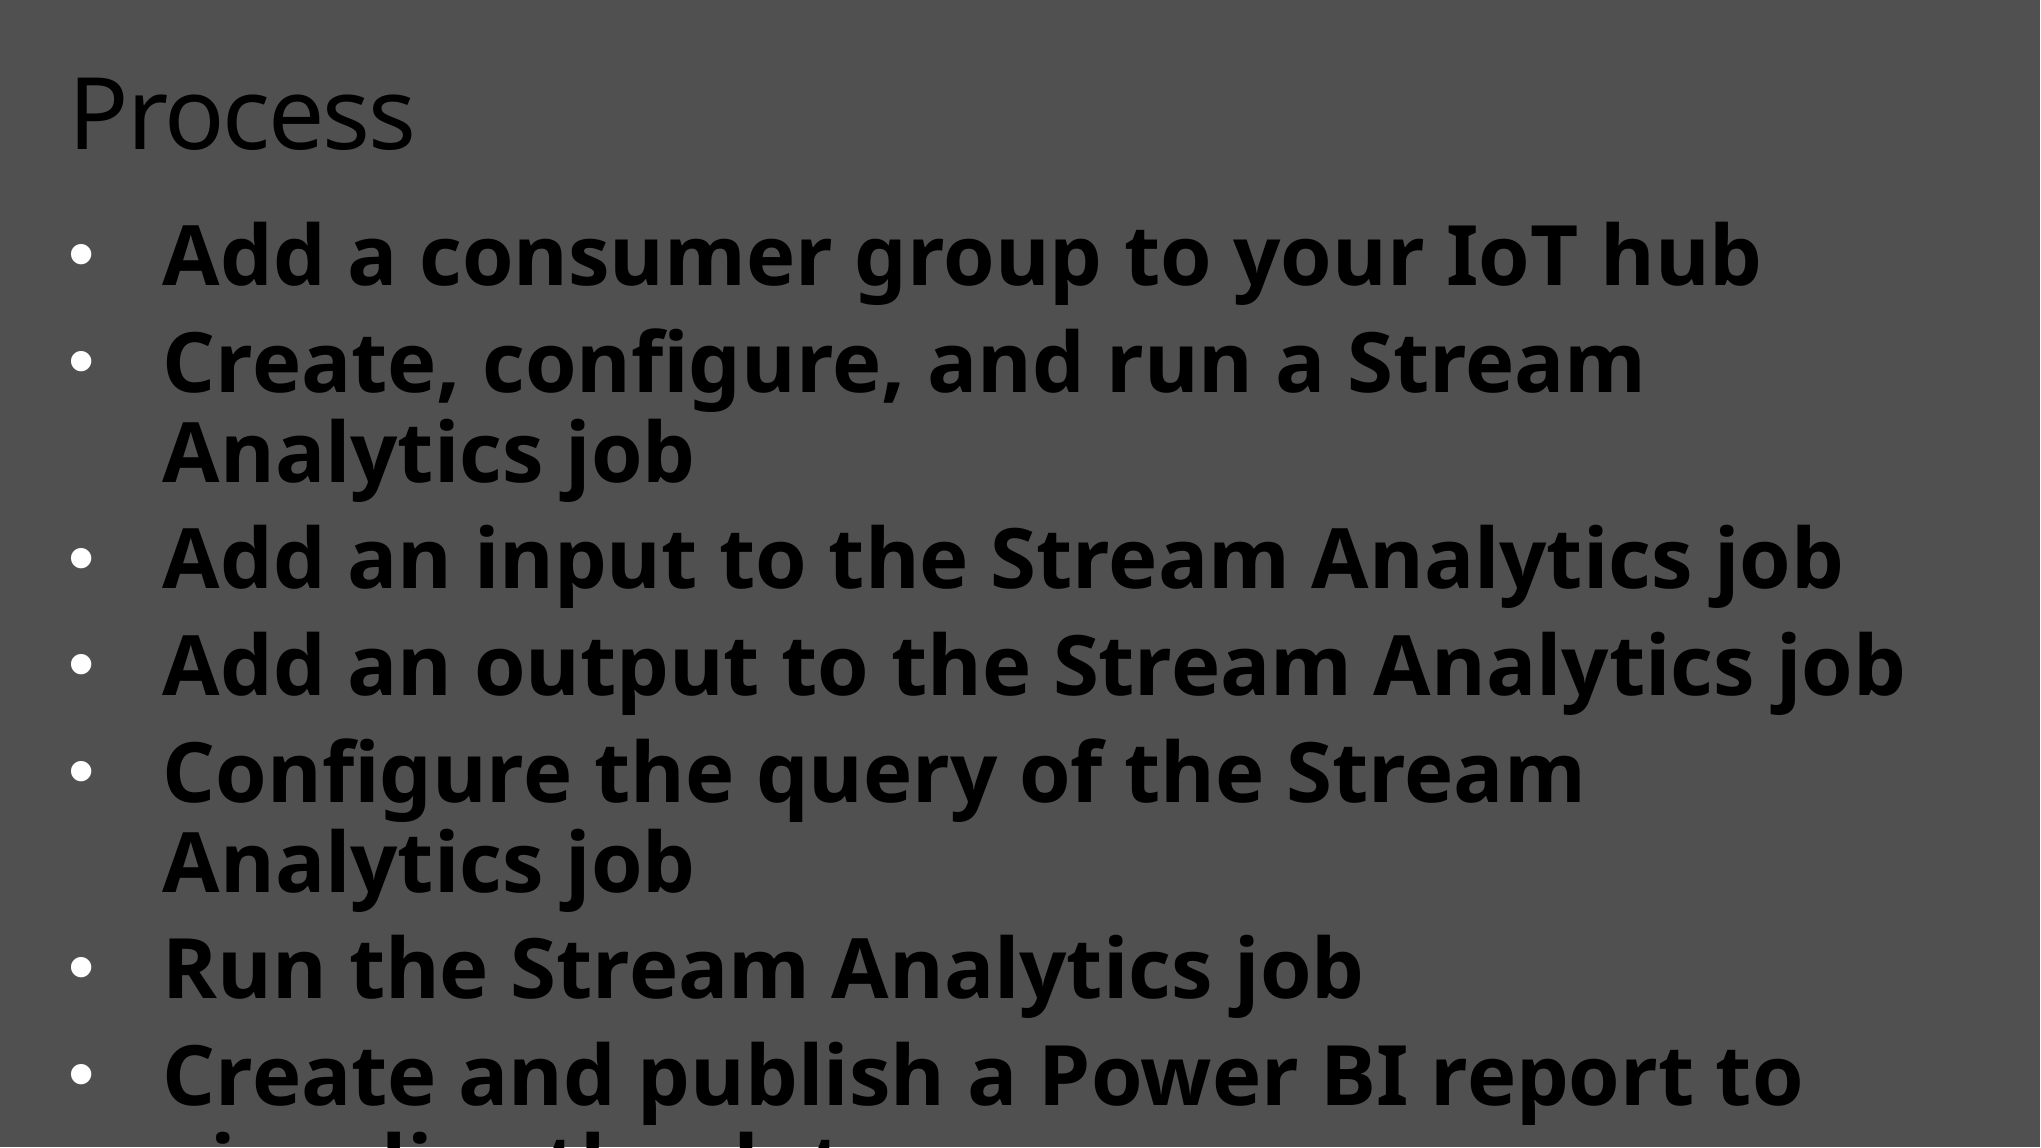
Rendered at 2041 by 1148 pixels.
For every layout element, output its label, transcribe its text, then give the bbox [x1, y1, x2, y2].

title Process [45, 48, 1996, 198]
list Add a consumer group to your IoT hub Create, configure, and run a Stream Analytics job Add an input to the Stream Analytics job Add an output to the Stream Analytics job Configure the query of the Stream Analytics job Run the Stream Analytics job Create and publish a Power BI report to visualize the data [45, 198, 1996, 1148]
